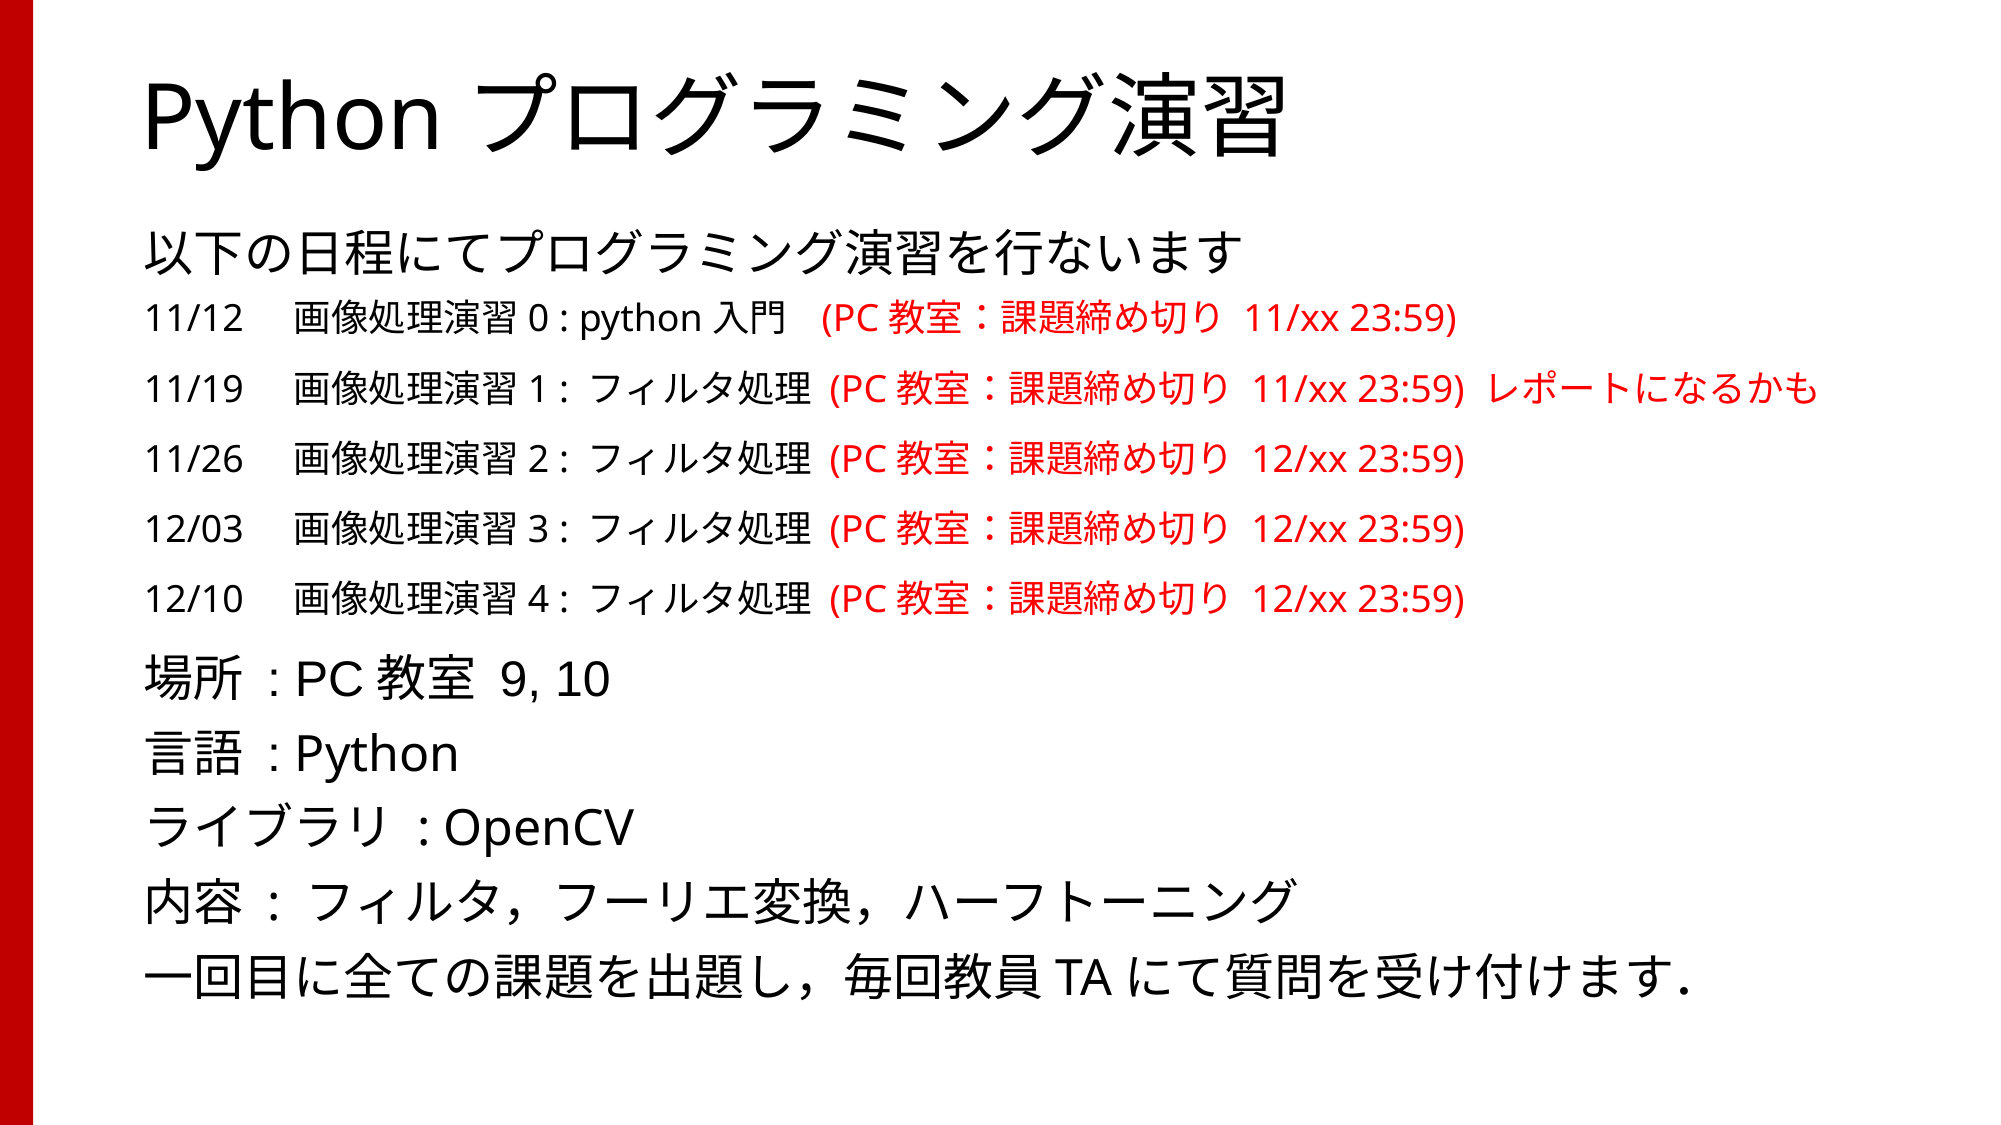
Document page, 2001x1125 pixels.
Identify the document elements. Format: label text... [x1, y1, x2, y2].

list 以下の日程にてプログラミング演習を行ないます 11/12 画像処理演習0 : python入門 (PC教室：課題締め切り 11/xx 23:59) 11/19 画像処理演習1 : フィルタ処理 (PC教室：課題締め切り 11/xx 23:59) レポートになるかも 11/26 画像処理演習2 : フィルタ処理 (PC教室：課題締め切り 12/xx 23:59) 12/03 画像処理演習3 : フィルタ処理 (PC教室：課題締め切り 12/xx 23:59) 12/10 画像処理演習4 : フィルタ処理 (PC教室：課題締め切り 12/xx 23:59) 場所 : PC教室 9, 10 言語 : Python ライブラリ : OpenCV 内容 : フィルタ，フーリエ変換，ハーフトーニング 一回目に全ての課題を出題し，毎回教員TAにて質問を受け付けます． [128, 220, 1871, 1090]
title Pythonプログラミング演習 [125, 59, 2000, 181]
